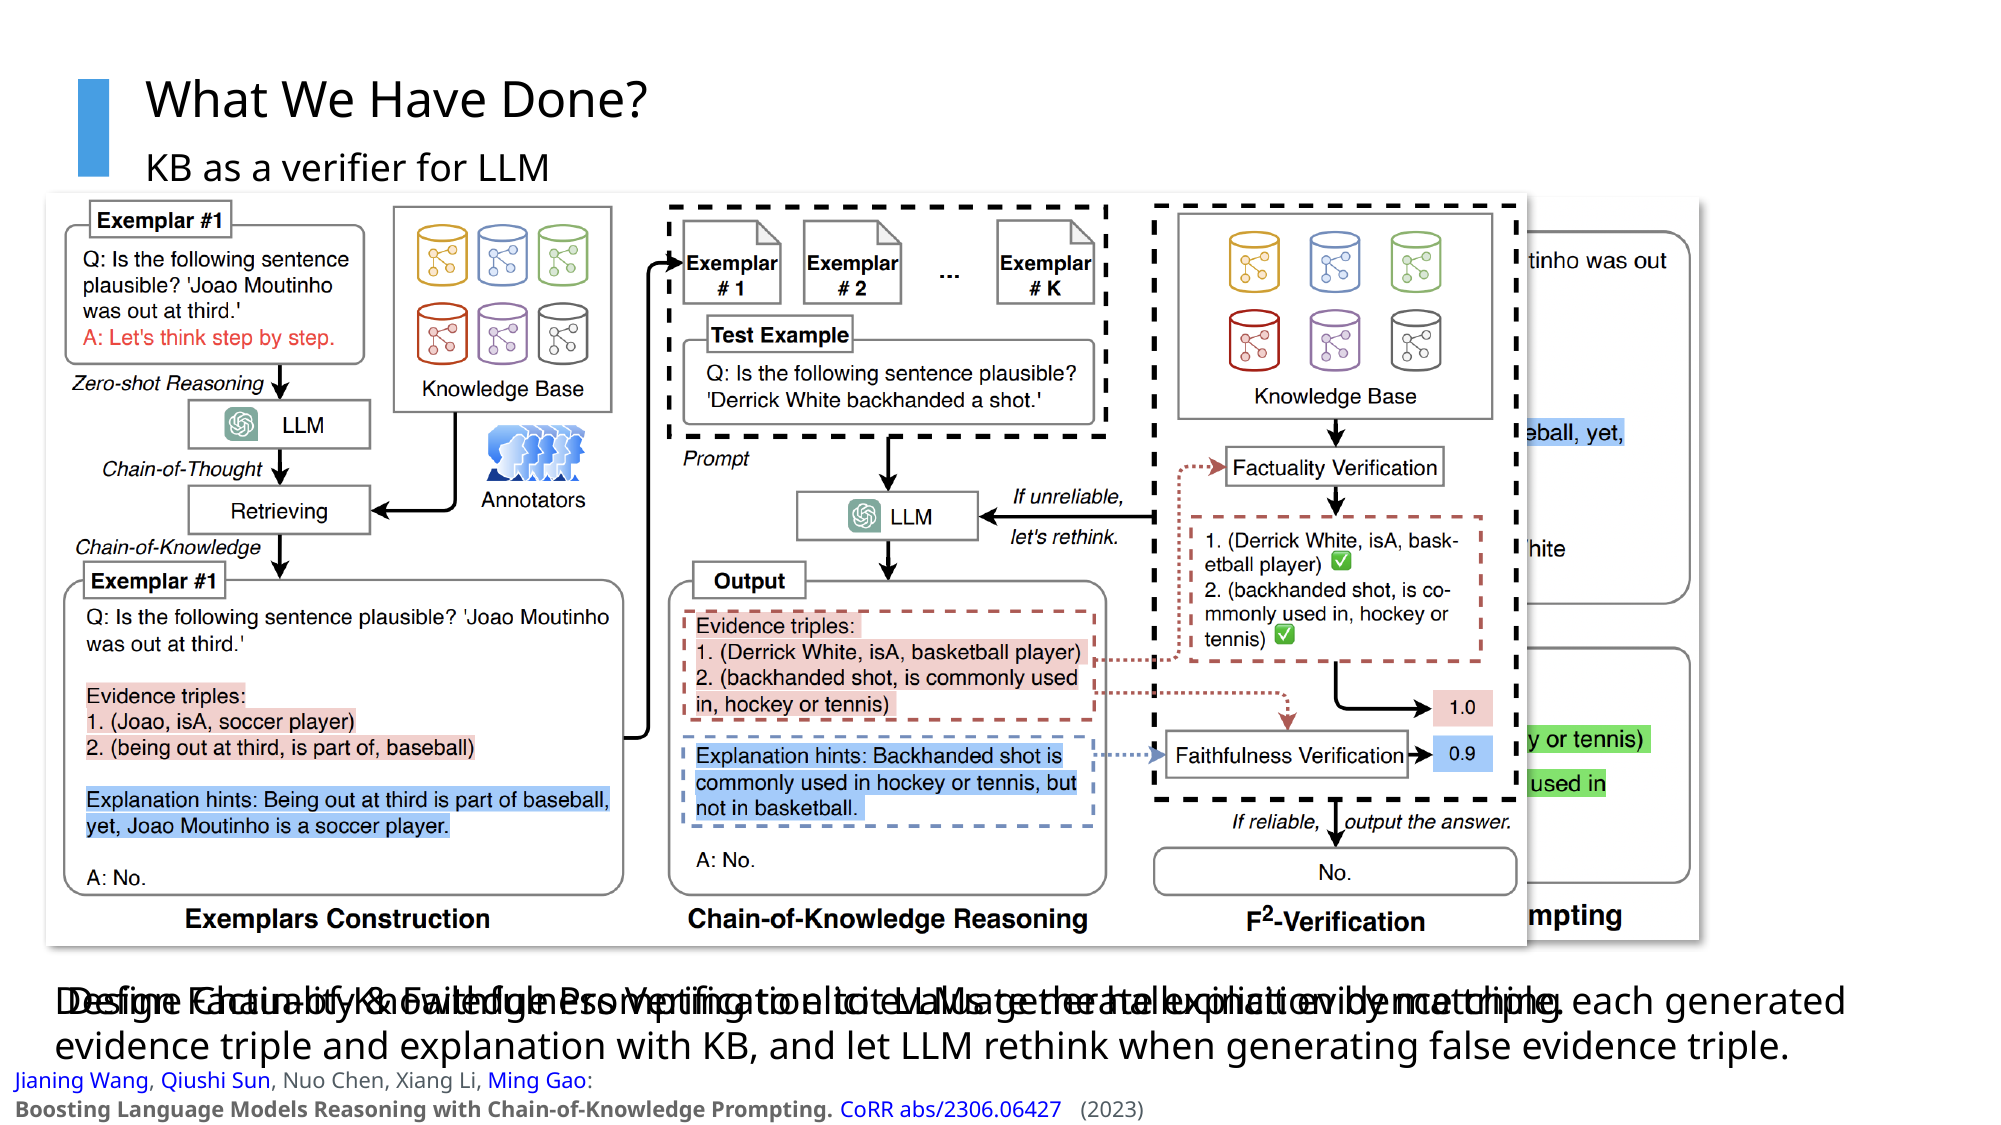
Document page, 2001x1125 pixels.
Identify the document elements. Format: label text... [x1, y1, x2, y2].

text_box Jianing Wang, Qiushi Sun, Nuo Chen, Xiang Li, Ming Gao: Boosting Language Models Reasoning with Chain-of-Knowledge Prompting. CoRR abs/2306.06427e (2023) [0, 1058, 1452, 1125]
text_box Design Factuality & Faithfulness Verification to evaluate the hallucination by matching each generated evidence triple and explanation with KB, and let LLM rethink when generating false evidence triple. [46, 969, 1871, 1075]
title What We Have Done? [137, 65, 962, 138]
picture [46, 193, 1699, 947]
text_box KB as a verifier for LLM [137, 136, 900, 191]
